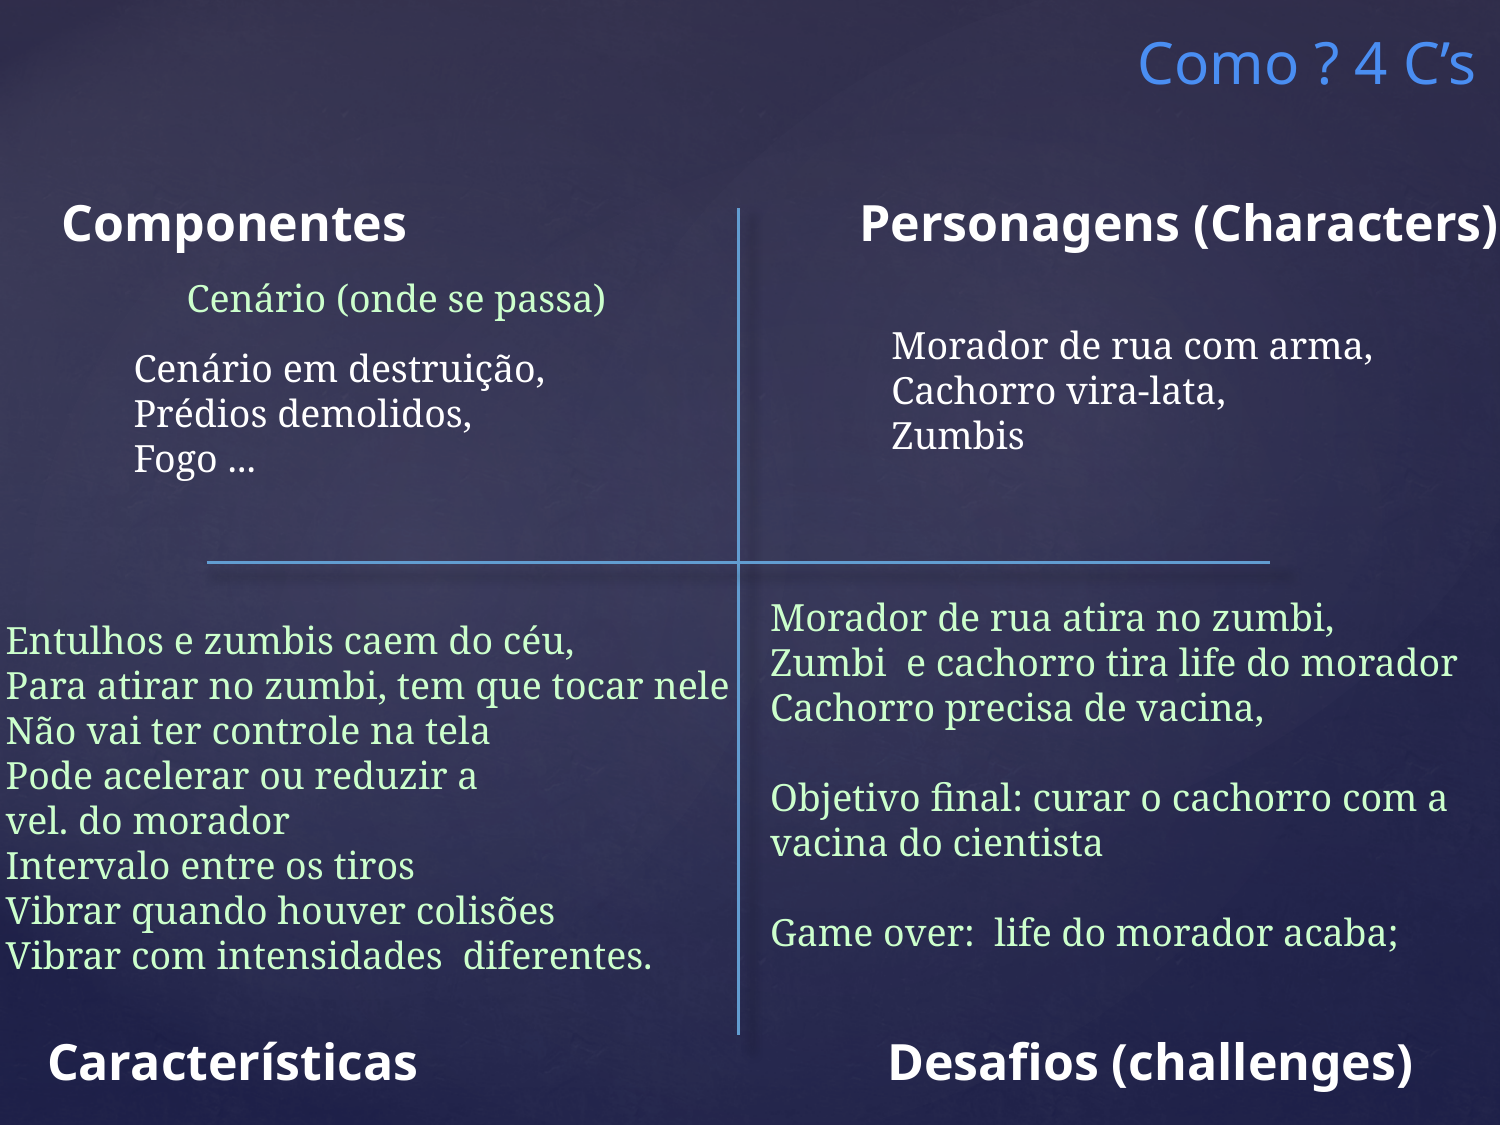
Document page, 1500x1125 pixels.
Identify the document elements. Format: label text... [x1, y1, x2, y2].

text_box Personagens (Characters) [844, 184, 1500, 260]
text_box Morador de rua atira no zumbi, Zumbi e cachorro tira life do morador Cachorro precisa de vacina, Objetivo final: curar o cachorro com a vacina do cientista Game over: life do morador acaba; [755, 586, 1474, 961]
text_box Componentes [46, 184, 422, 260]
text_box Como ? 4 C’s [1122, 19, 1492, 104]
text_box Entulhos e zumbis caem do céu, Para atirar no zumbi, tem que tocar nele Não vai ter controle na tela Pode acelerar ou reduzir a vel. do morador Intervalo entre os tiros Vibrar quando houver colisões Vibrar com intensidades diferentes. [0, 609, 746, 1075]
text_box Características [32, 1075, 434, 1098]
text_box Desafios (challenges) [872, 1023, 1428, 1098]
text_box Morador de rua com arma, Cachorro vira-lata, Zumbis [876, 314, 1389, 465]
text_box Cenário (onde se passa) [171, 267, 622, 327]
text_box Cenário em destruição, Prédios demolidos, Fogo ... [118, 338, 571, 488]
